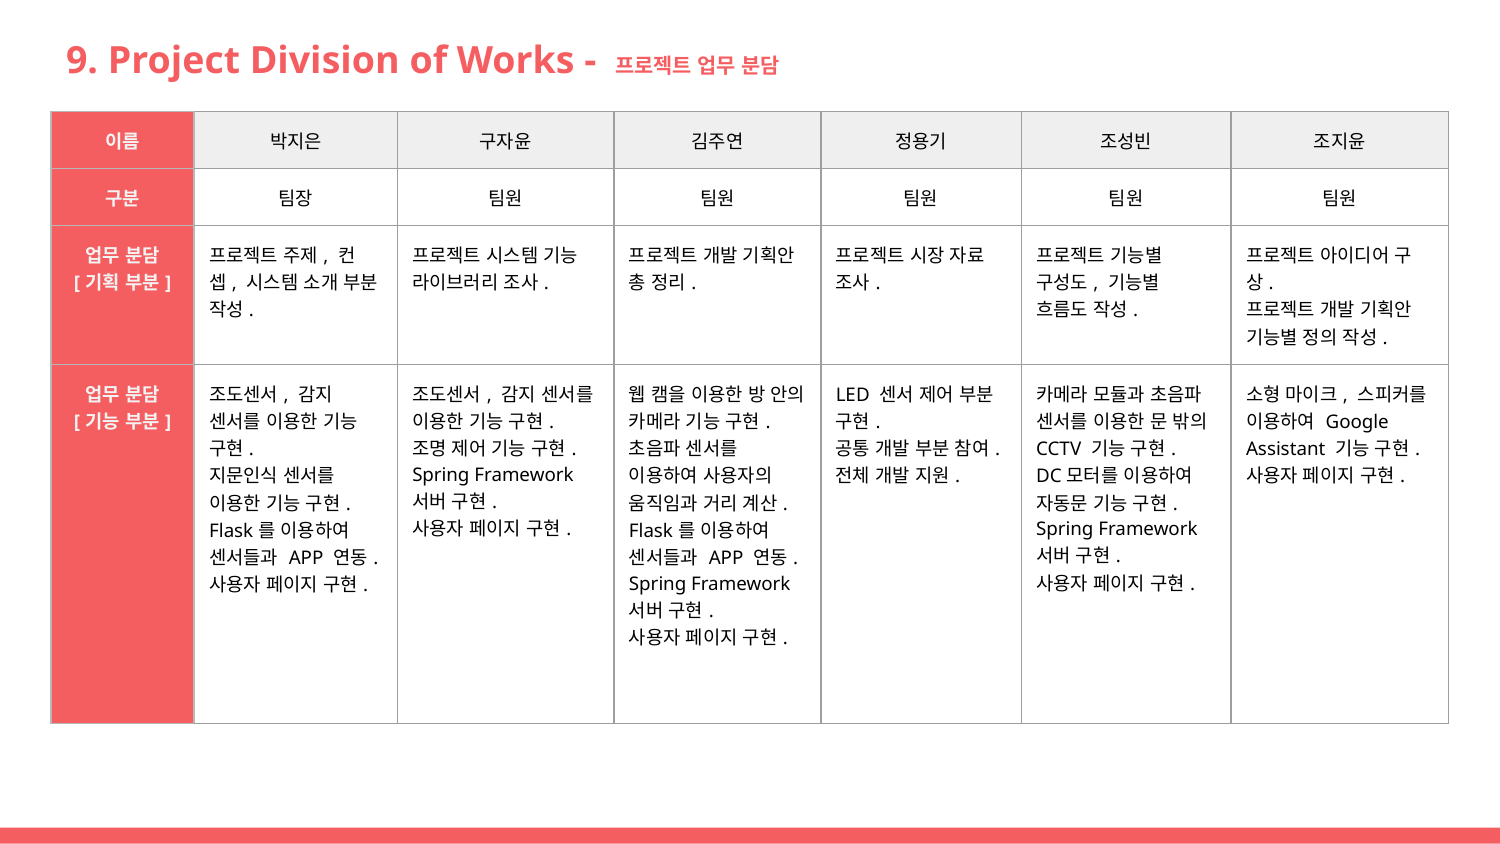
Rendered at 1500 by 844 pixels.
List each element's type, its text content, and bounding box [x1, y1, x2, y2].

table_header 박지은 [195, 112, 397, 168]
table_cell 프로젝트 주제, 컨셉, 시스템 소개 부분 작성. [195, 226, 397, 364]
table_cell 프로젝트 기능별 구성도, 기능별 흐름도 작성. [1022, 226, 1230, 364]
table_header 이름 [52, 112, 193, 168]
table_cell 프로젝트 시스템 기능 라이브러리 조사. [398, 226, 613, 364]
table_cell LED 센서 제어 부분 구현. 공통 개발 부분 참여. 전체 개발 지원. [822, 365, 1021, 723]
table_cell 팀원 [822, 169, 1021, 225]
table_cell 조도센서, 감지 센서를 이용한 기능 구현. 조명 제어 기능 구현. Spring Framework 서버 구현. 사용자 페이지 구현. [398, 365, 613, 723]
table_cell 웹 캠을 이용한 방 안의 카메라 기능 구현. 초음파 센서를 이용하여 사용자의 움직임과 거리 계산. Flask를 이용하여 센서들과 APP 연동. Spring Framework 서버 구현. 사용자 페이지 구현. [615, 365, 820, 723]
table_cell 소형 마이크, 스피커를 이용하여 Google Assistant 기능 구현. 사용자 페이지 구현. [1232, 365, 1448, 723]
table_cell 업무 분담 [기획 부분] [52, 226, 193, 364]
table_header 조지윤 [1232, 112, 1448, 168]
table_cell 구분 [52, 169, 193, 225]
table_header 김주연 [615, 112, 820, 168]
table_cell 업무 분담 [기능 부분] [52, 365, 193, 723]
table_cell 프로젝트 아이디어 구상. 프로젝트 개발 기획안 기능별 정의 작성. [1232, 226, 1448, 364]
table_cell 팀장 [195, 169, 397, 225]
table_header 조성빈 [1022, 112, 1230, 168]
table_cell 프로젝트 시장 자료 조사. [822, 226, 1021, 364]
table_cell 팀원 [1232, 169, 1448, 225]
table_cell 카메라 모듈과 초음파 센서를 이용한 문 밖의 CCTV 기능 구현. DC모터를 이용하여 자동문 기능 구현. Spring Framework 서버 구현. 사용자 페이지 구현. [1022, 365, 1230, 723]
table_header 정용기 [822, 112, 1021, 168]
table_cell 팀원 [1022, 169, 1230, 225]
table_cell 조도센서, 감지 센서를 이용한 기능 구현. 지문인식 센서를 이용한 기능 구현. Flask를 이용하여 센서들과 APP 연동. 사용자 페이지 구현. [195, 365, 397, 723]
table_cell 팀원 [615, 169, 820, 225]
table_header 구자윤 [398, 112, 613, 168]
table_cell 팀원 [398, 169, 613, 225]
table_cell 프로젝트 개발 기획안 총 정리. [615, 226, 820, 364]
title 9. Project Division of Works - 프로젝트 업무 분담 [51, 20, 1449, 111]
